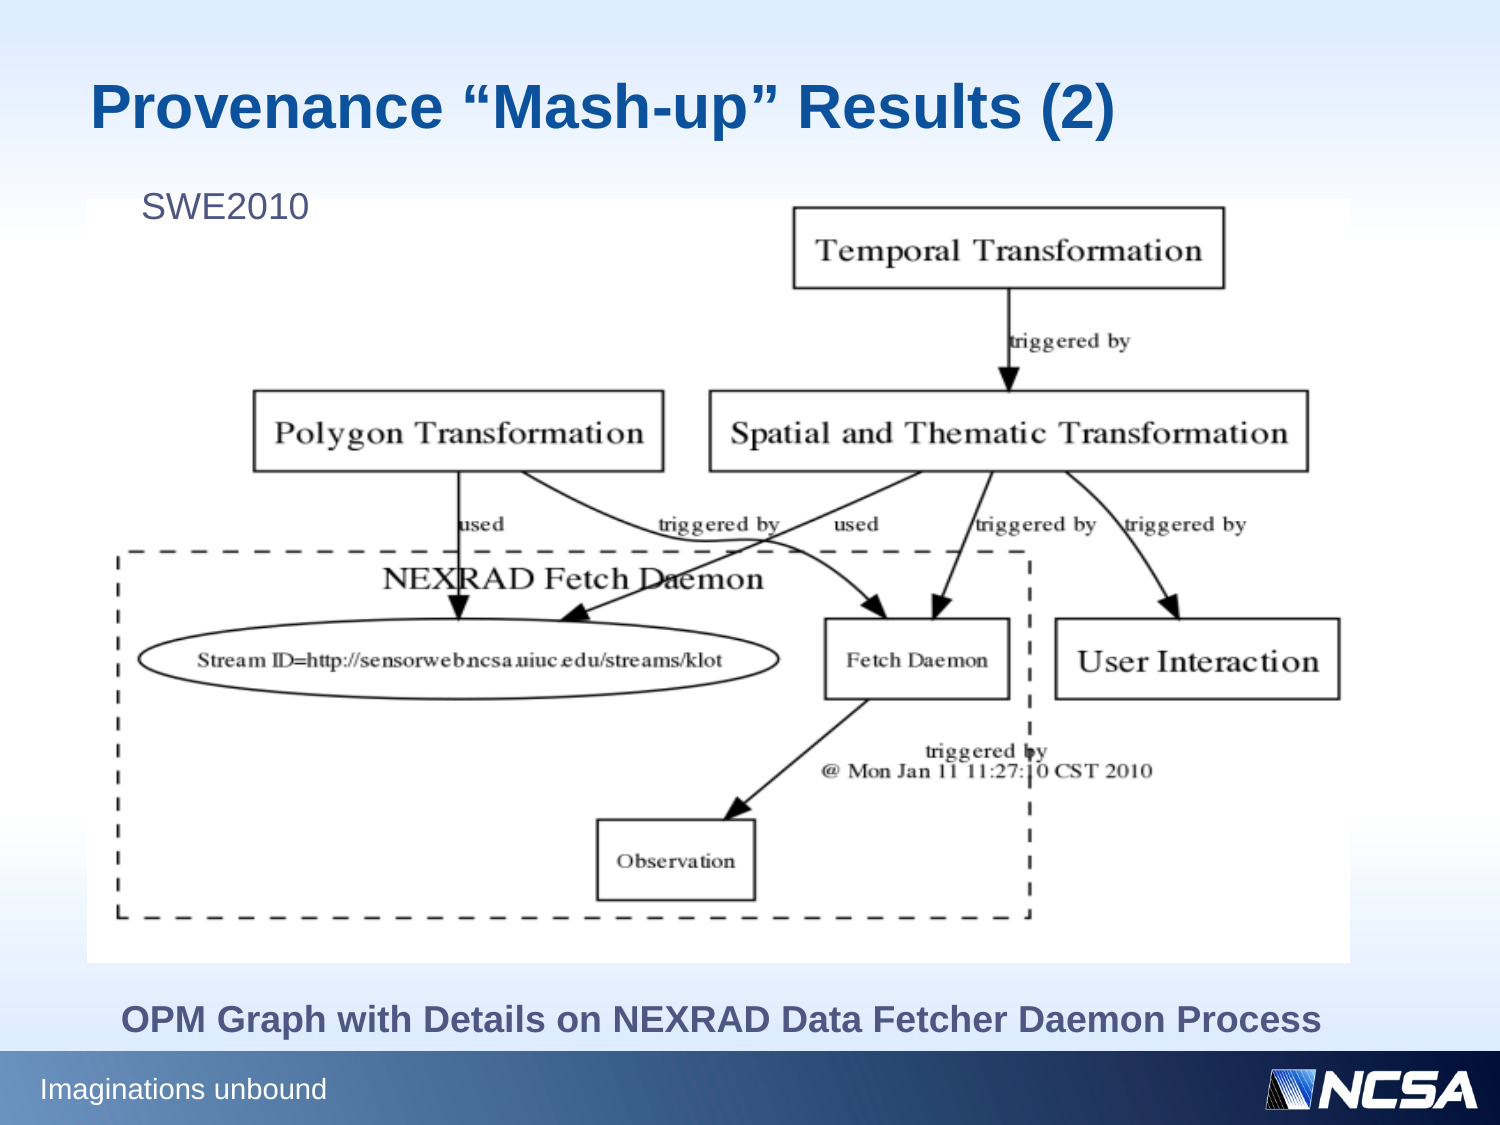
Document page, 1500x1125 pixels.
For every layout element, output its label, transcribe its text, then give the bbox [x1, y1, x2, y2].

title Provenance “Mash-up” Results (2) [74, 44, 1426, 163]
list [87, 199, 1351, 963]
footer Imaginations unbound [24, 1062, 913, 1103]
picture [0, 787, 1500, 1125]
picture [0, 0, 1500, 272]
text_box OPM Graph with Details on NEXRAD Data Fetcher Daemon Process [106, 987, 1338, 1048]
text_box SWE2010 [126, 174, 325, 198]
